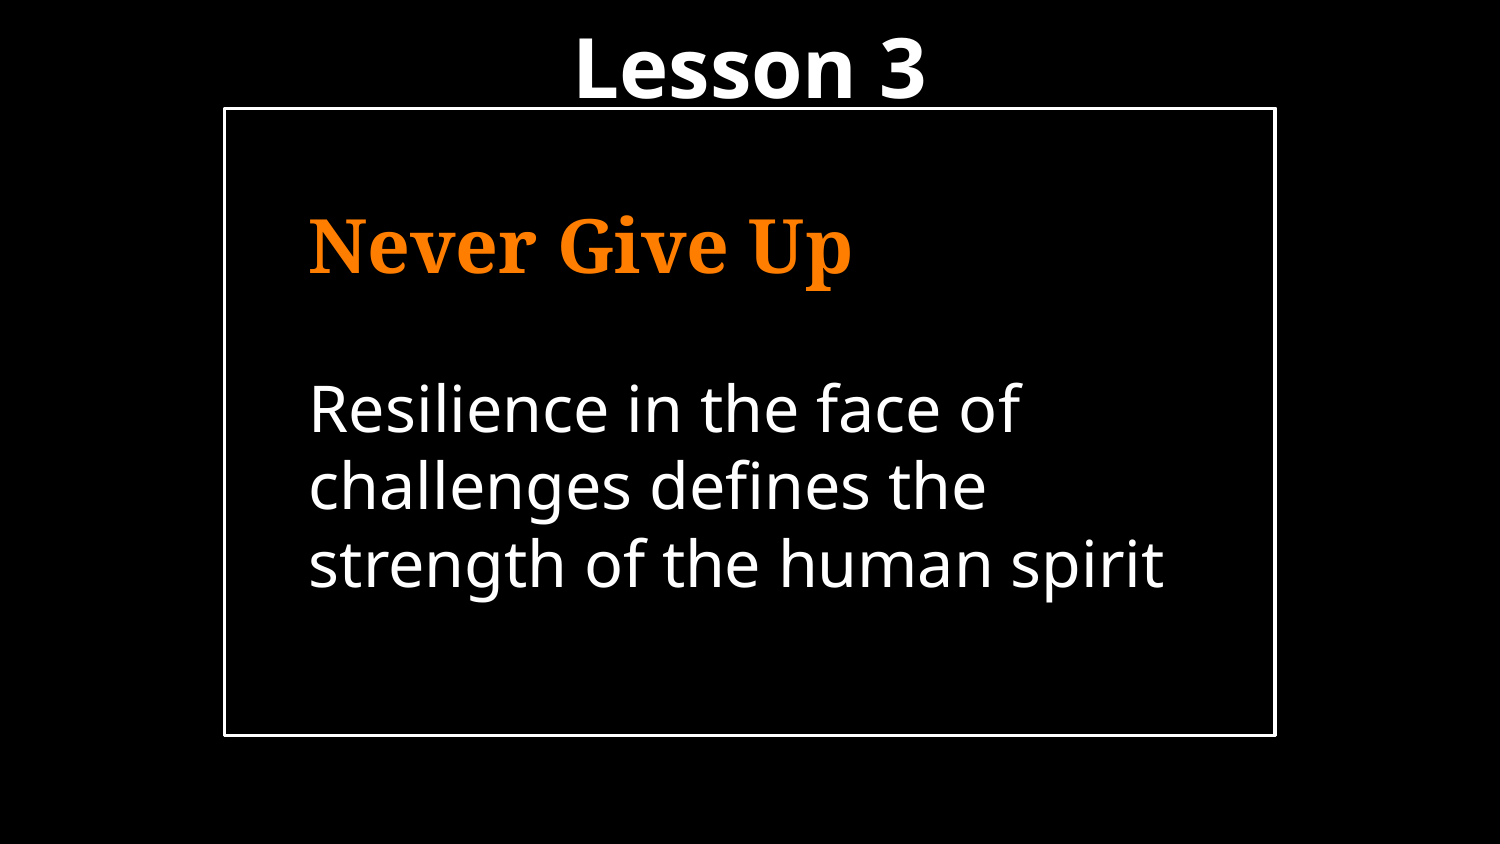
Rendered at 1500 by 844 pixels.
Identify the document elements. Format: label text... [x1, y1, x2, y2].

title Lesson 3 [536, 0, 963, 190]
text_box Never Give Up [293, 190, 1238, 296]
title Resilience in the face of challenges defines the strength of the human spirit [293, 352, 1191, 623]
